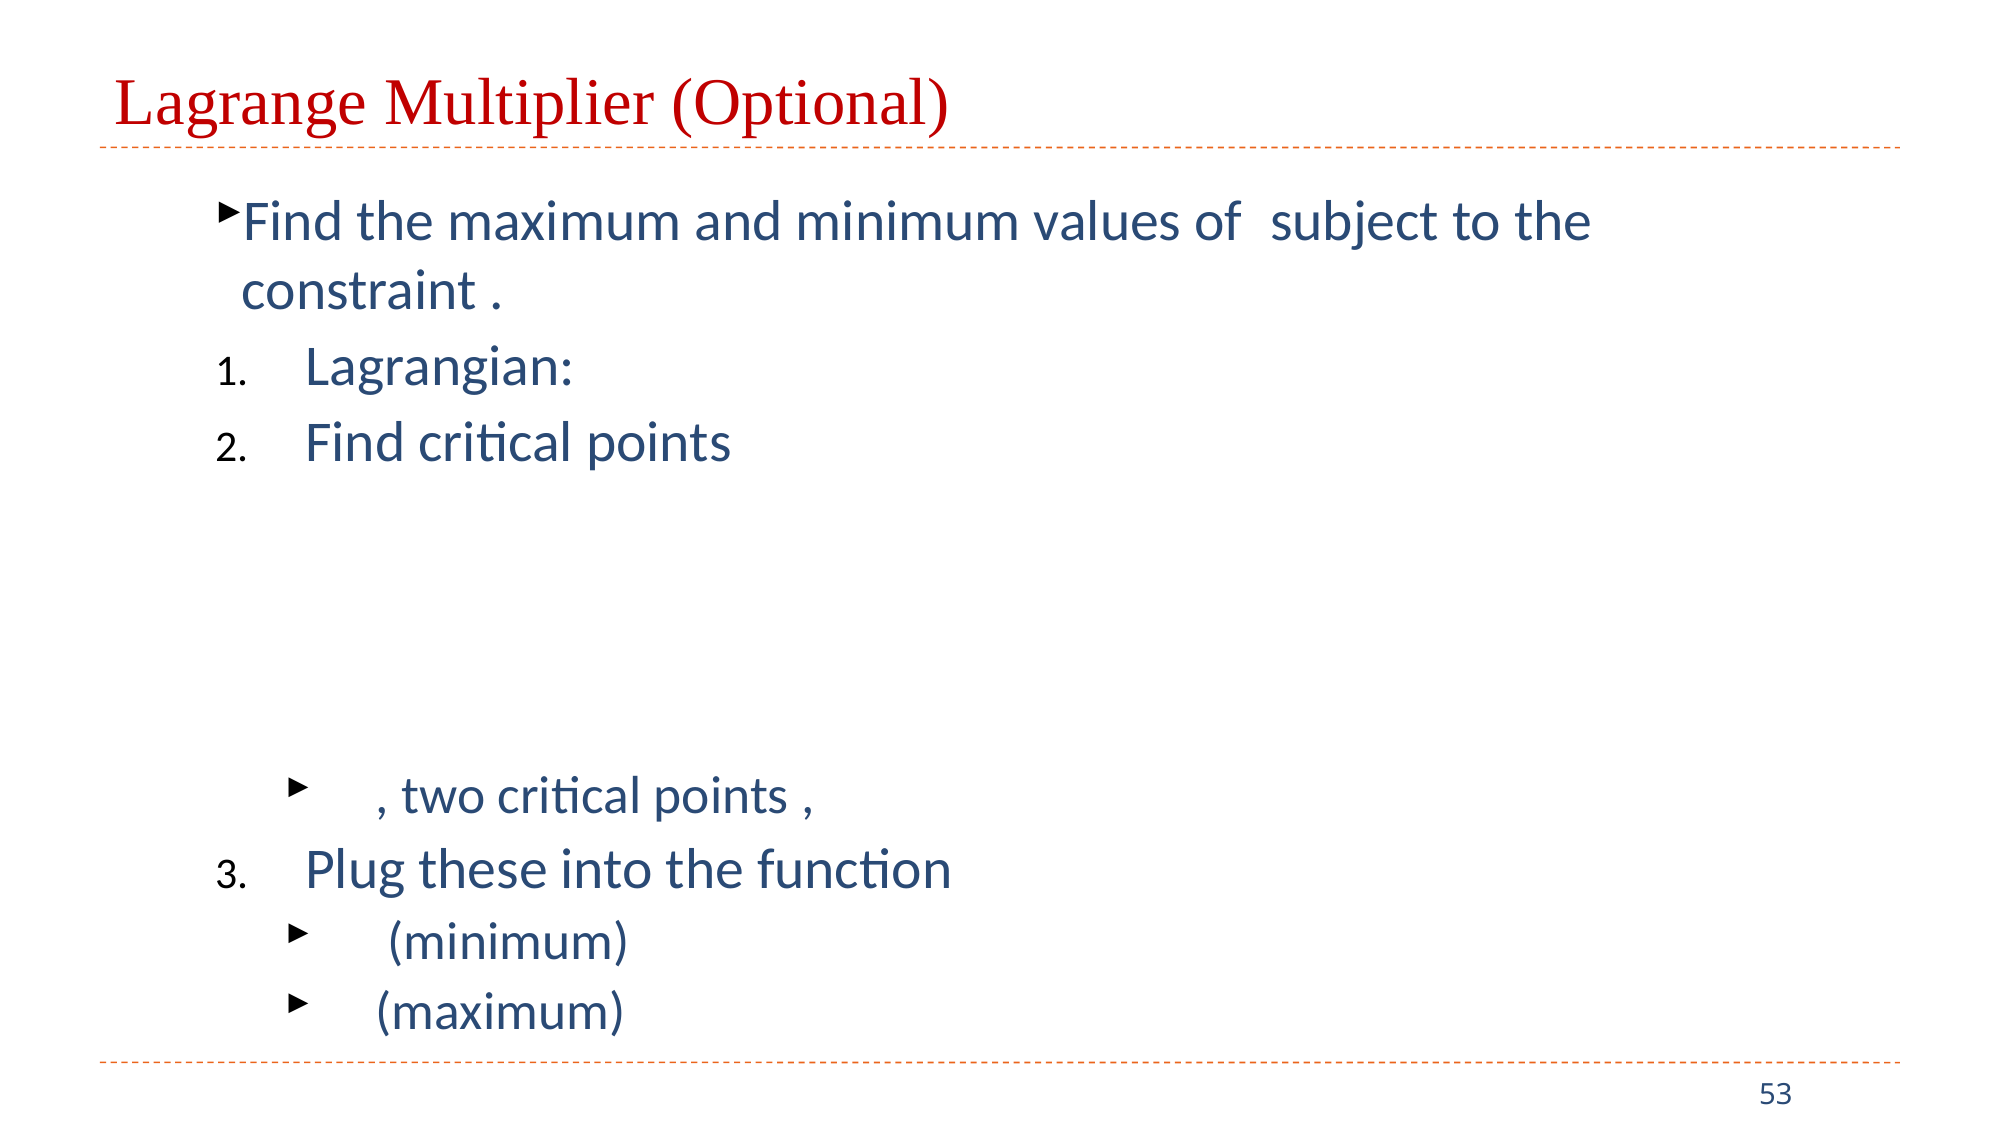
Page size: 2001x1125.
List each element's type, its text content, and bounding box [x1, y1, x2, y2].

title Lagrange Multiplier (Optional) [99, 24, 1900, 146]
